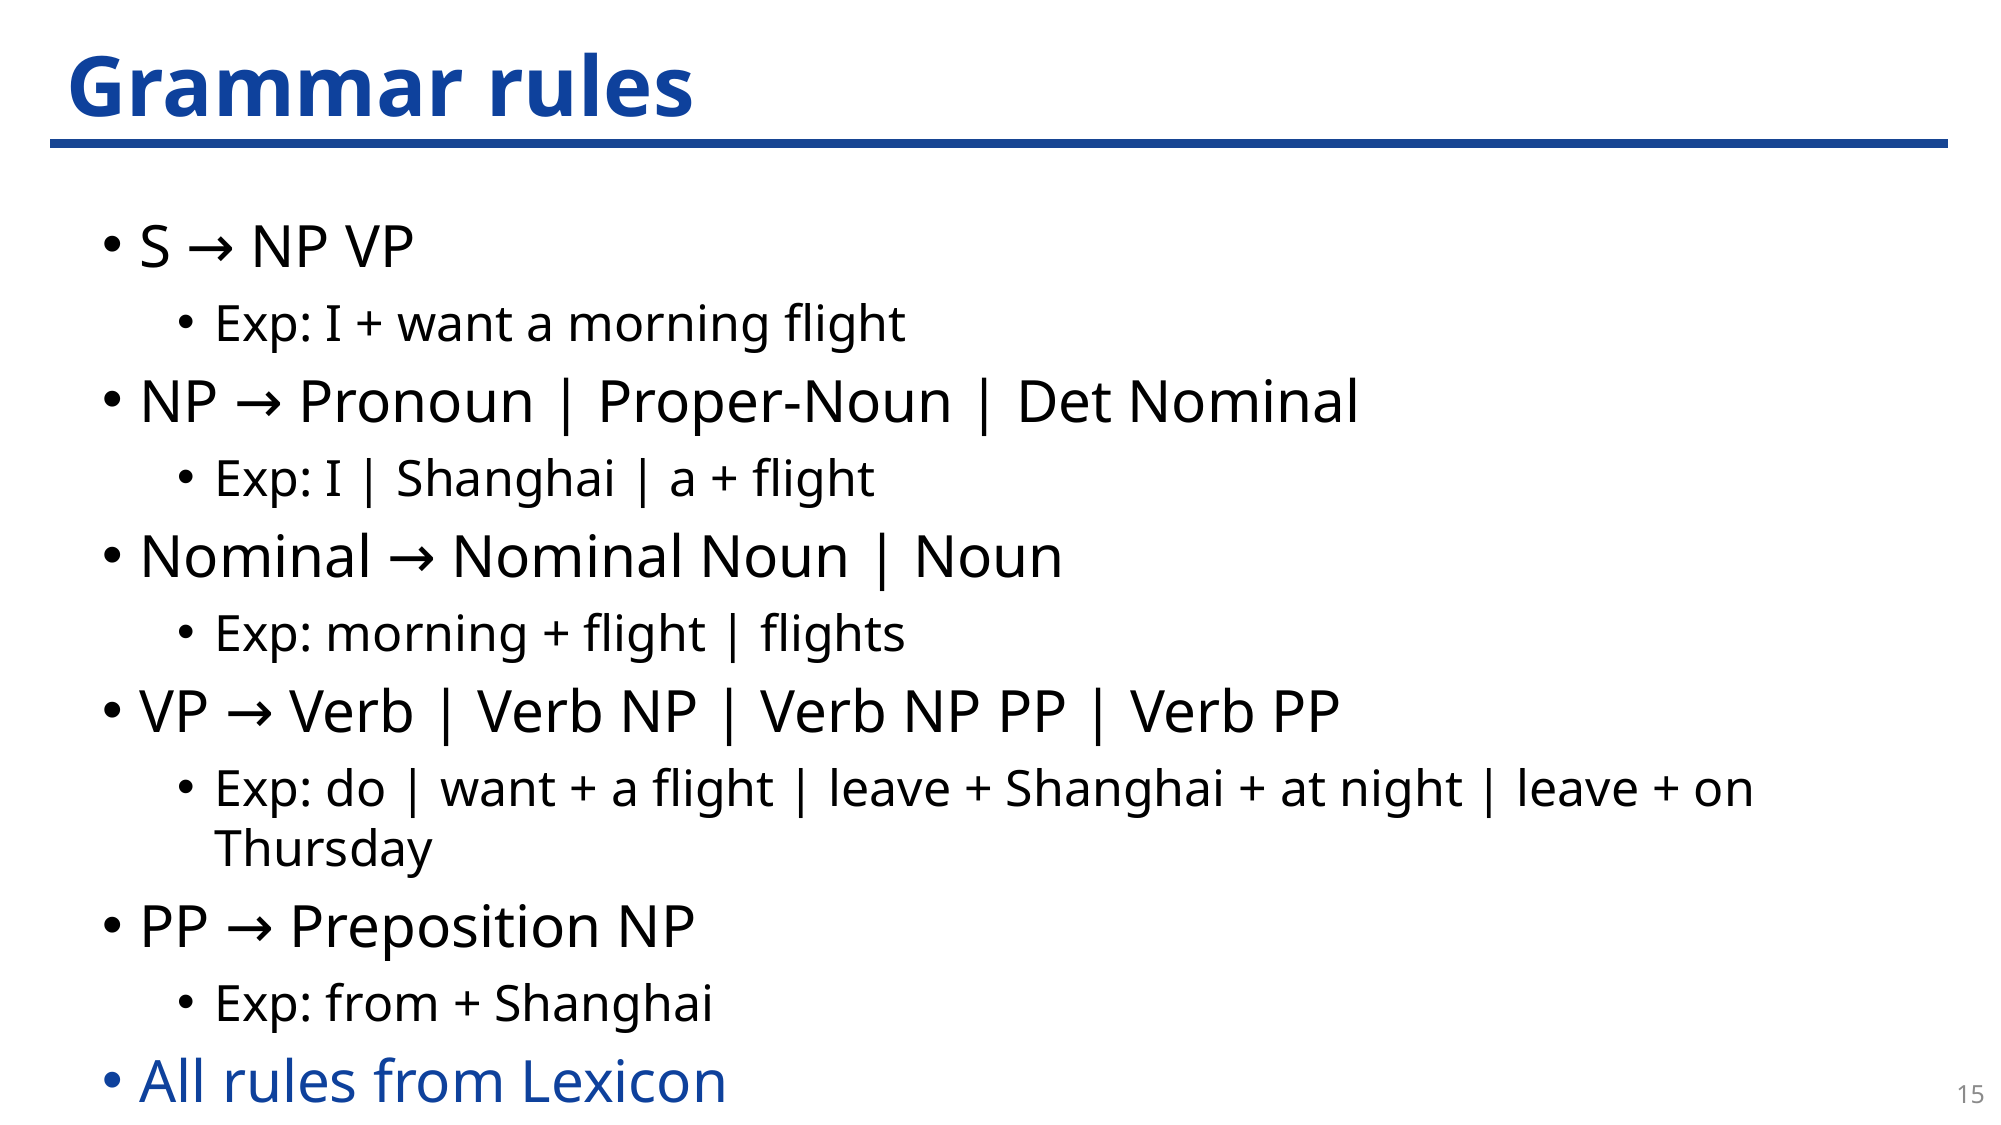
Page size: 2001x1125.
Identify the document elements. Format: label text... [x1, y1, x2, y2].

list S → NP VP Exp: I + want a morning flight NP → Pronoun | Proper-Noun | Det Nominal Exp: I | Shanghai | a + flight Nominal → Nominal Noun | Noun Exp: morning + flight | flights VP → Verb | Verb NP | Verb NP PP | Verb PP Exp: do | want + a flight | leave + Shanghai + at night | leave + on Thursday PP → Preposition NP Exp: from + Shanghai All rules from Lexicon [87, 201, 1978, 1066]
slide_number 15 [1899, 1065, 2000, 1125]
title Grammar rules [51, 39, 1947, 140]
